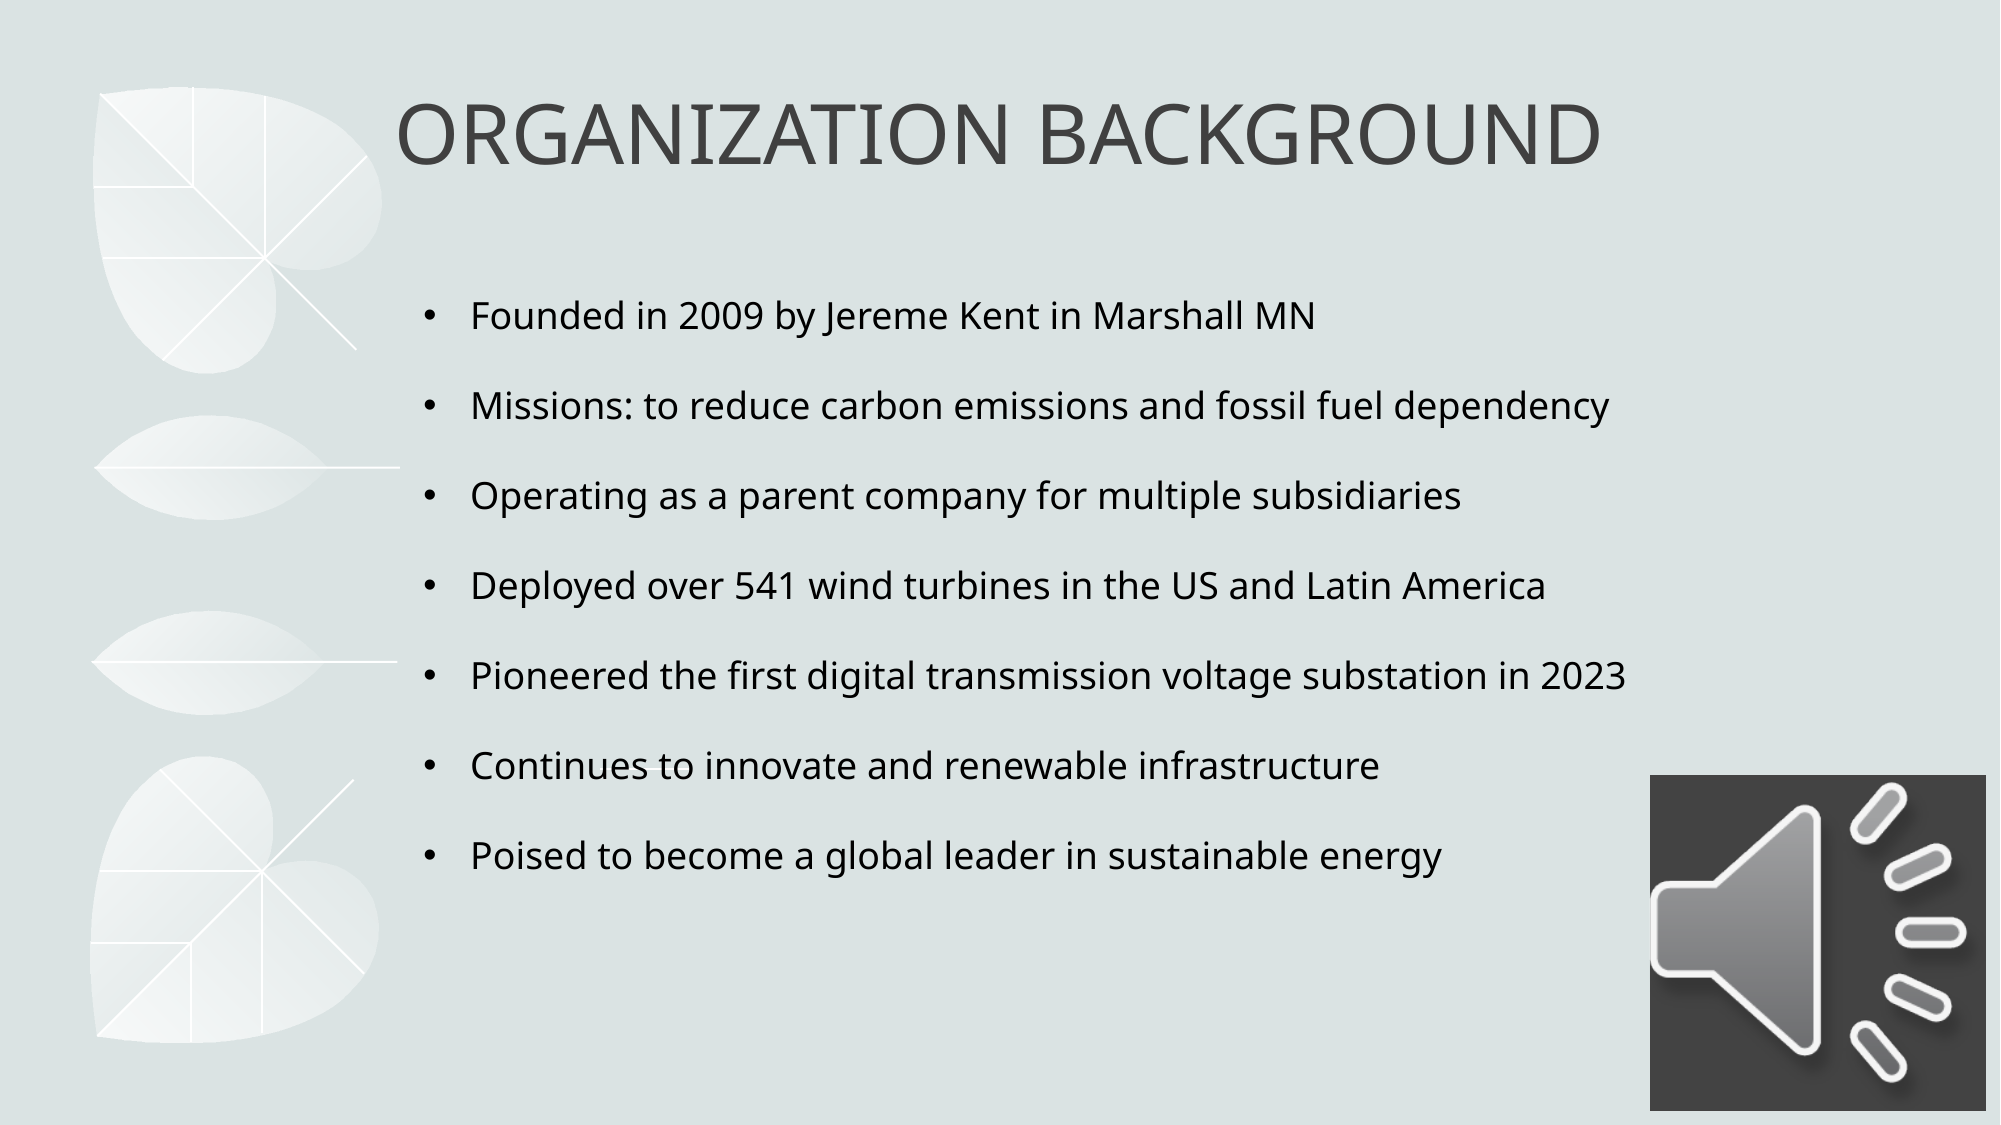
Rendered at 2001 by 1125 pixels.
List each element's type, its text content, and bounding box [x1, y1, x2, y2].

picture [1648, 773, 1987, 1112]
text_box Founded in 2009 by Jereme Kent in Marshall MN Missions: to reduce carbon emissions and fossil fuel dependency Operating as a parent company for multiple subsidiaries Deployed over 541 wind turbines in the US and Latin America Pioneered the first digital transmission voltage substation in 2023 Continues to innovate and renewable infrastructure Poised to become a global leader in sustainable energy [408, 239, 1928, 1065]
title Organization Background [0, 35, 2000, 191]
